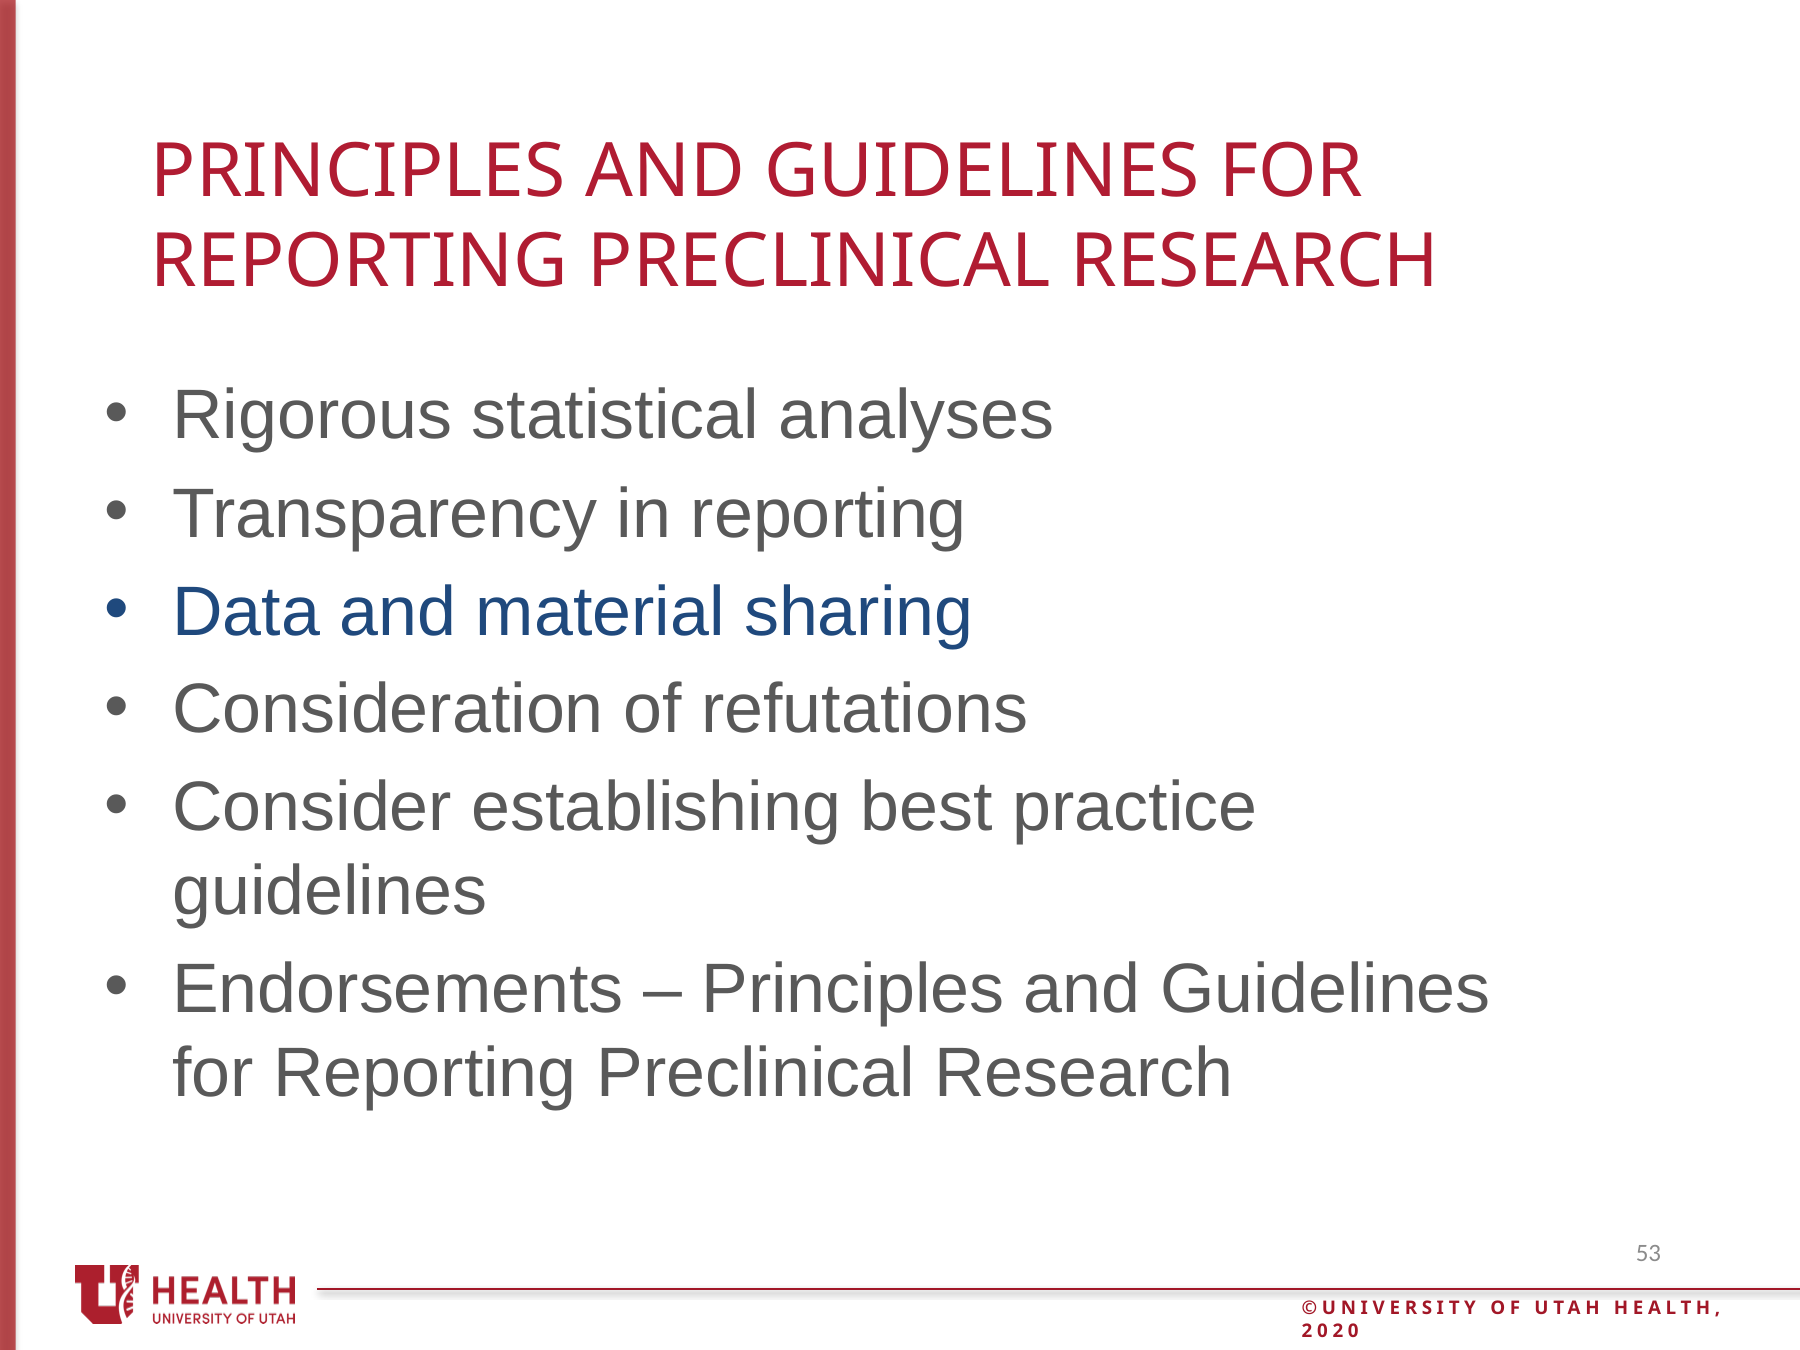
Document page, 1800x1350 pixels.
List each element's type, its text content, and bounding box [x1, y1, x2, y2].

title Principles and Guidelines for Reporting Preclinical Research [135, 113, 1730, 223]
list Rigorous statistical analyses Transparency in reporting Data and material sharing Consideration of refutations Consider establishing best practice guidelines Endorsements – Principles and Guidelines for Reporting Preclinical Research [89, 361, 1565, 1185]
slide_number 53 [1271, 1215, 1677, 1288]
picture [75, 1265, 295, 1324]
